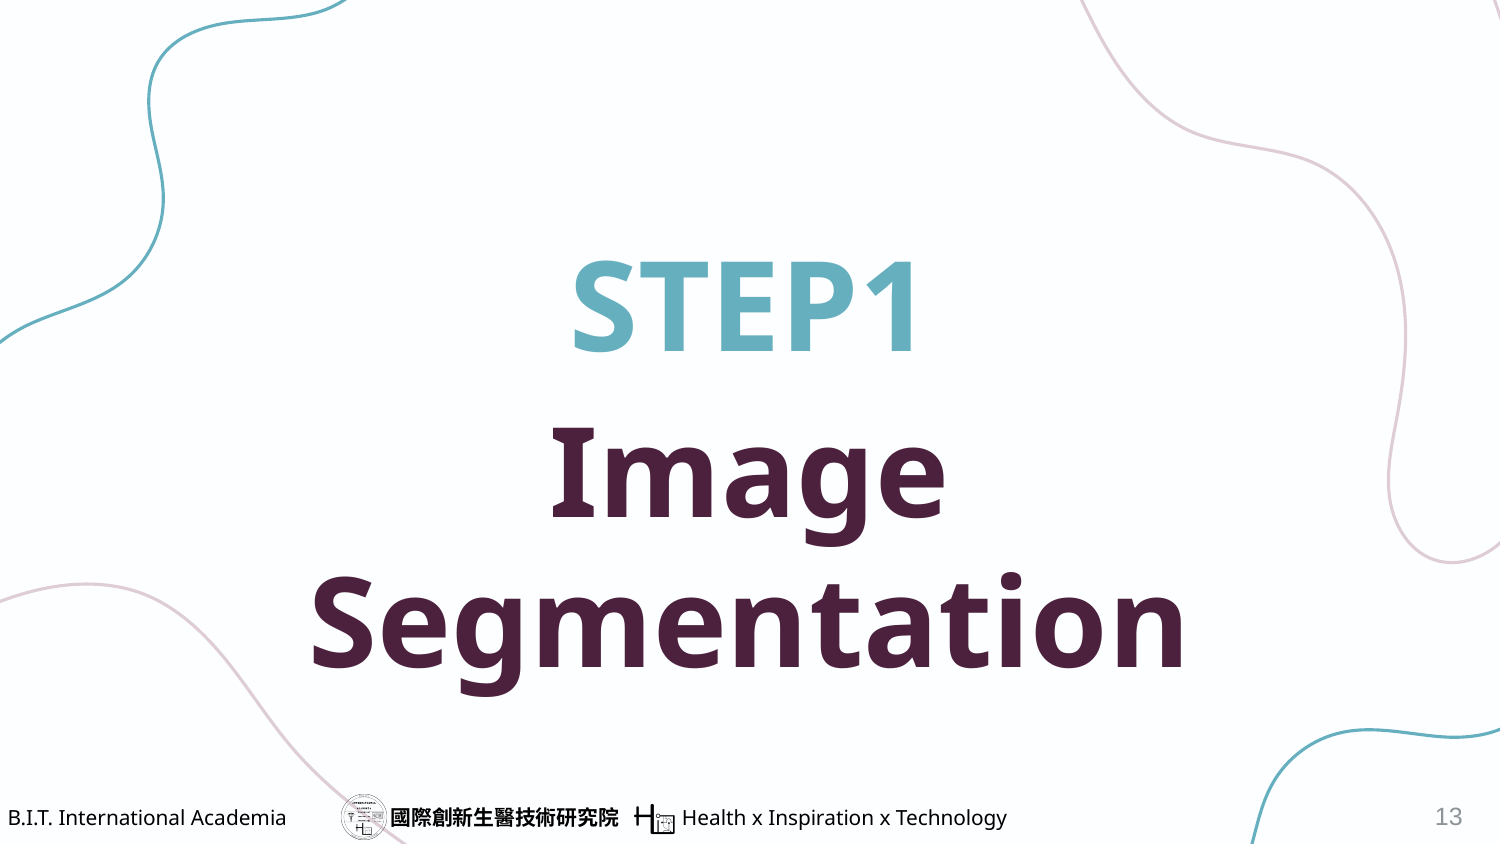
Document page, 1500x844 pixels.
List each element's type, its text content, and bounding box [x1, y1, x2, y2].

title STEP1 [491, 211, 1009, 350]
slide_number 13 [1140, 793, 1478, 839]
title Image Segmentation [279, 399, 1221, 708]
picture [632, 798, 677, 837]
picture [341, 794, 387, 840]
